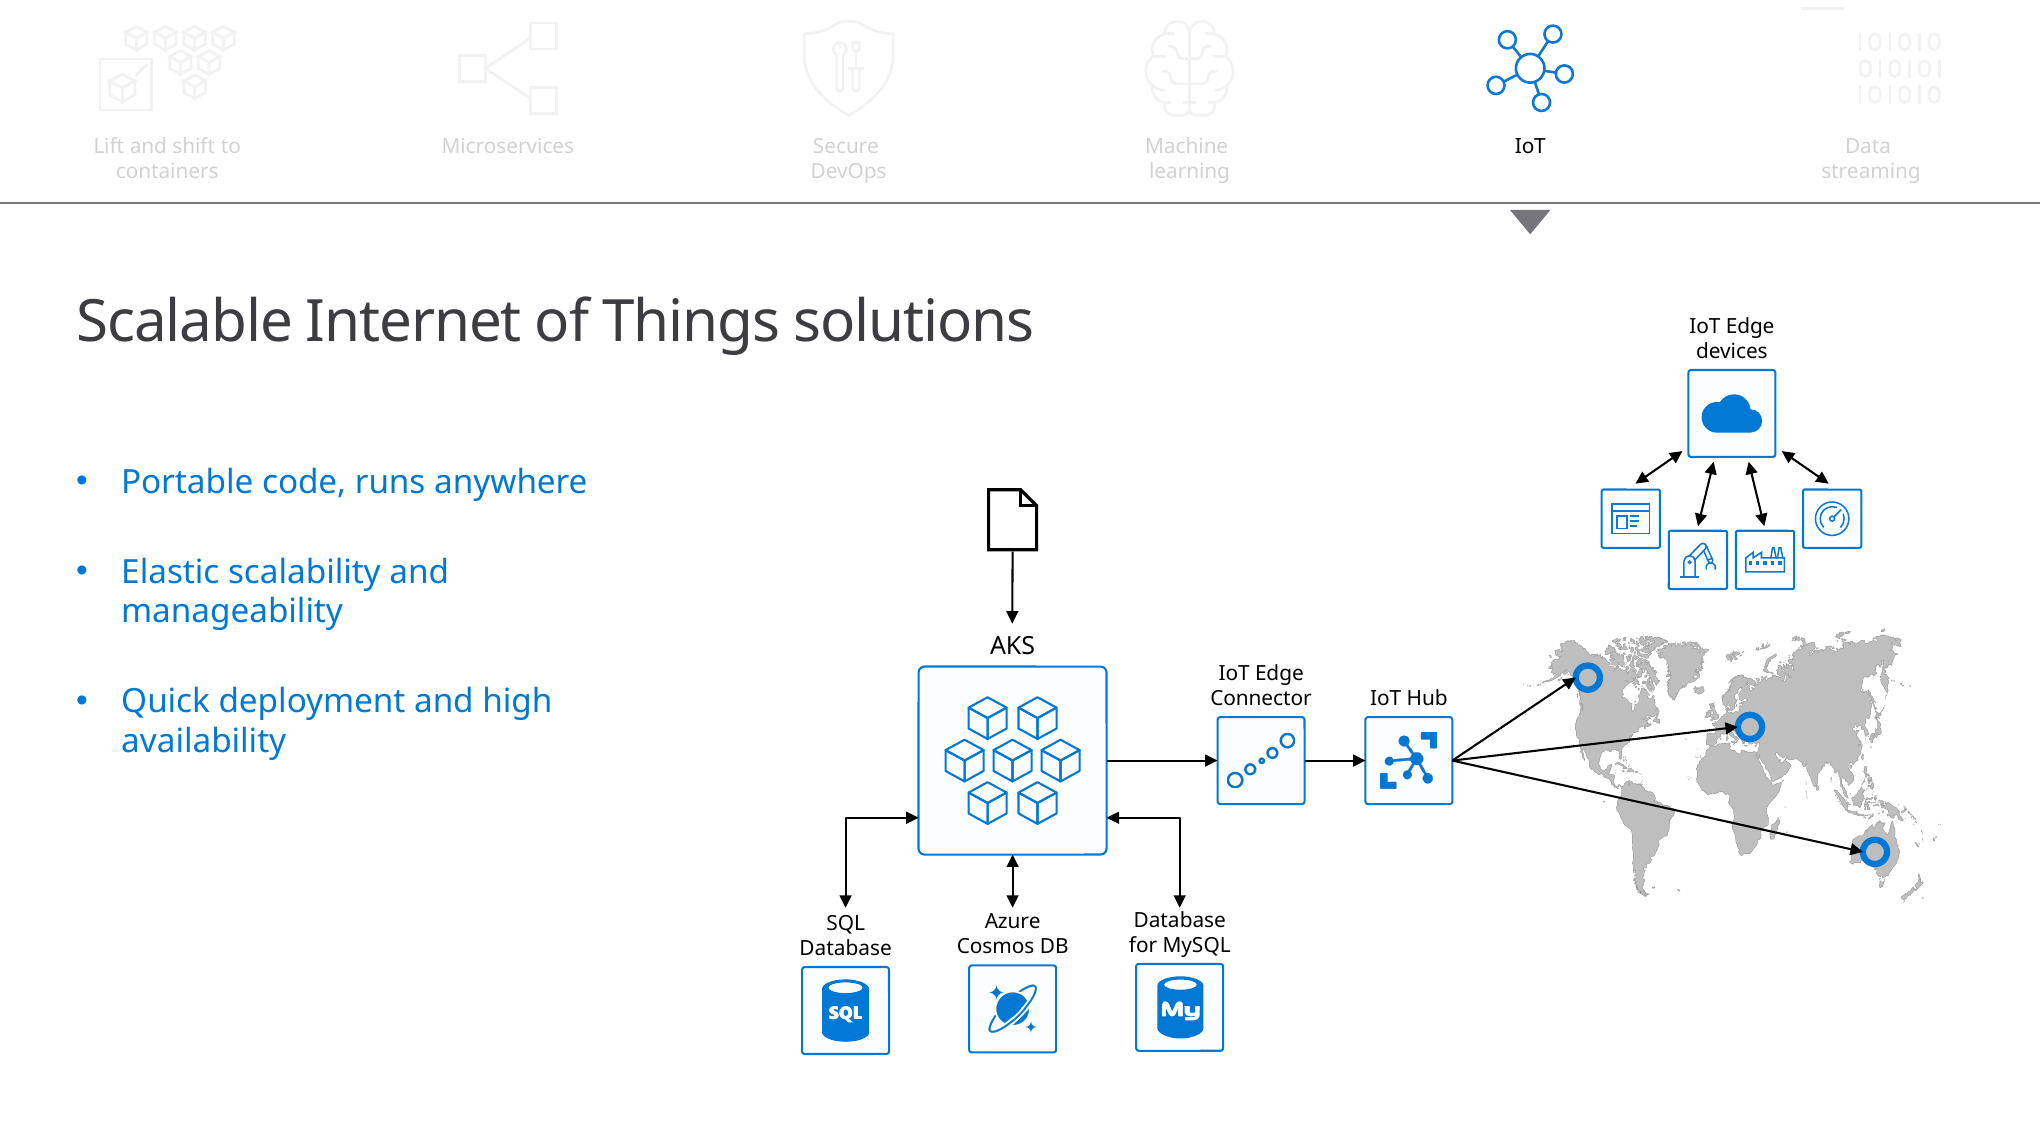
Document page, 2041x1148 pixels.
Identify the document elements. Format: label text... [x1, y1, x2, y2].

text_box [1417, 25, 1643, 167]
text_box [845, 817, 919, 908]
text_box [1781, 450, 1829, 484]
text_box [1635, 450, 1683, 484]
text_box [1509, 209, 1552, 236]
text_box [1802, 489, 1862, 549]
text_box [1748, 461, 1765, 527]
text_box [1735, 530, 1795, 590]
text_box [1349, 683, 1452, 805]
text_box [54, 26, 280, 192]
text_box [1452, 760, 1864, 853]
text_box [735, 20, 962, 192]
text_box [1076, 20, 1303, 192]
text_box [1201, 659, 1321, 805]
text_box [1120, 905, 1239, 1051]
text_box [1452, 677, 1576, 726]
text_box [395, 22, 621, 167]
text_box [1452, 726, 1739, 760]
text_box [918, 628, 1107, 855]
text_box Portable code, runs anywhere Elastic scalability and manageability Quick deployment and high availability [76, 459, 605, 760]
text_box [1758, 0, 1984, 192]
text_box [1672, 311, 1791, 458]
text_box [786, 909, 905, 1055]
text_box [1668, 530, 1728, 590]
text_box [988, 489, 1037, 550]
picture [1519, 611, 1945, 913]
title Scalable Internet of Things solutions [76, 286, 2012, 354]
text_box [1601, 489, 1661, 549]
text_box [1697, 461, 1714, 527]
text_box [1106, 817, 1180, 908]
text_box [953, 907, 1072, 1053]
